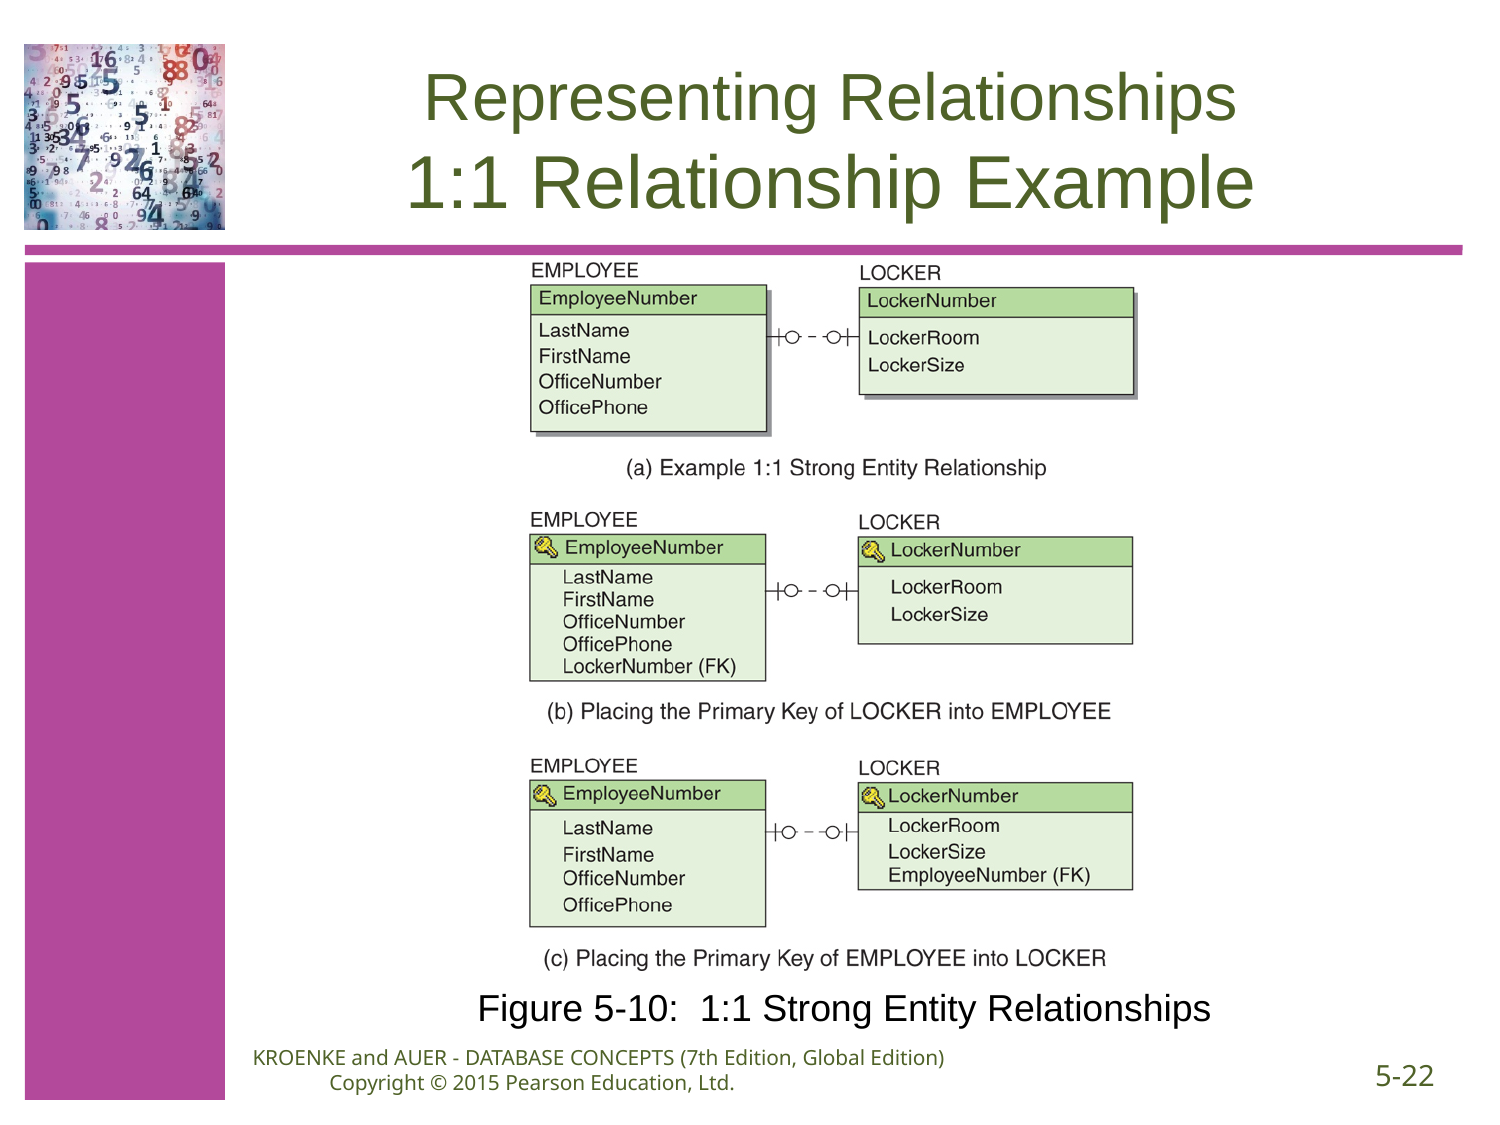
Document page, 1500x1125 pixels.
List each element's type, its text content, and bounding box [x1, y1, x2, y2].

footer KROENKE and AUER - DATABASE CONCEPTS (7th Edition, Global Edition) Copyright © 2015 Pearson Education, Ltd. [237, 1037, 1088, 1104]
slide_number 5-22 [1287, 1049, 1451, 1103]
text_box Figure 5-10: 1:1 Strong Entity Relationships [462, 976, 1275, 1037]
picture [24, 44, 225, 230]
picture [528, 262, 1138, 975]
title Representing Relationships 1:1 Relationship Example [237, 44, 1426, 233]
